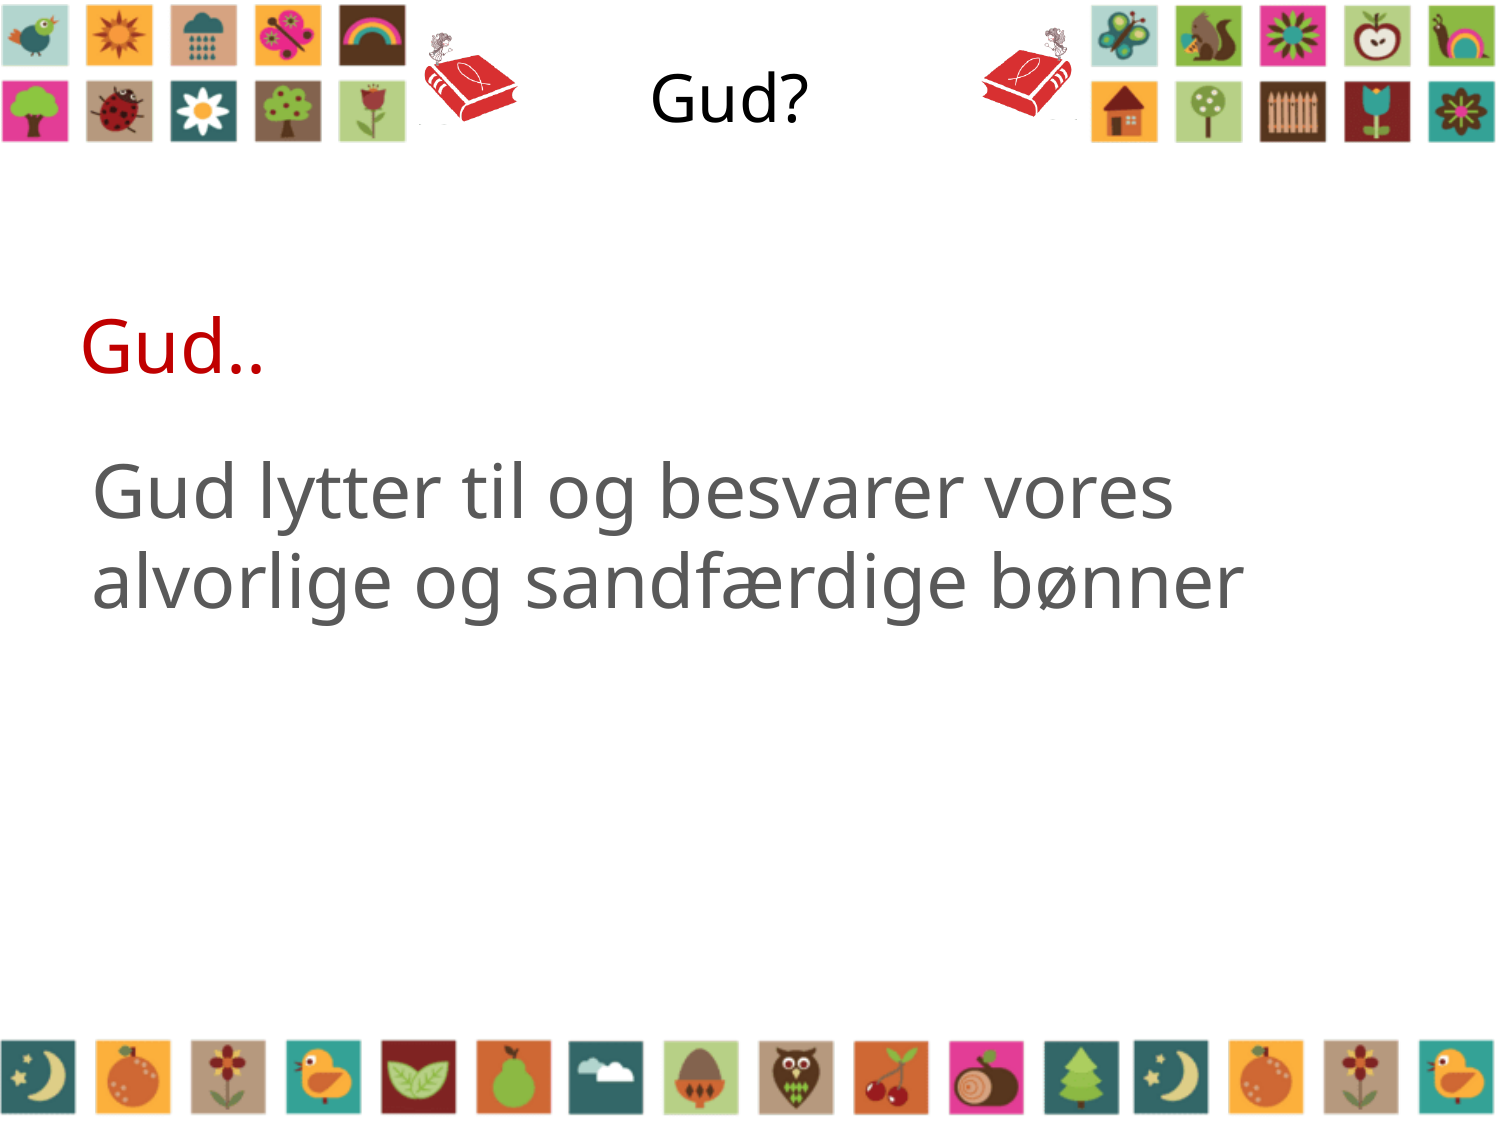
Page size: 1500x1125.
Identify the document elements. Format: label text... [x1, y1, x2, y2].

text_box Gud.. [64, 290, 1412, 396]
text_box Gud? [425, 48, 1071, 144]
text_box Gud lytter til og besvarer vores alvorlige og sandfærdige bønner [76, 436, 1424, 632]
picture [950, 3, 1500, 150]
picture [0, 3, 550, 150]
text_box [0, 1028, 1500, 1118]
